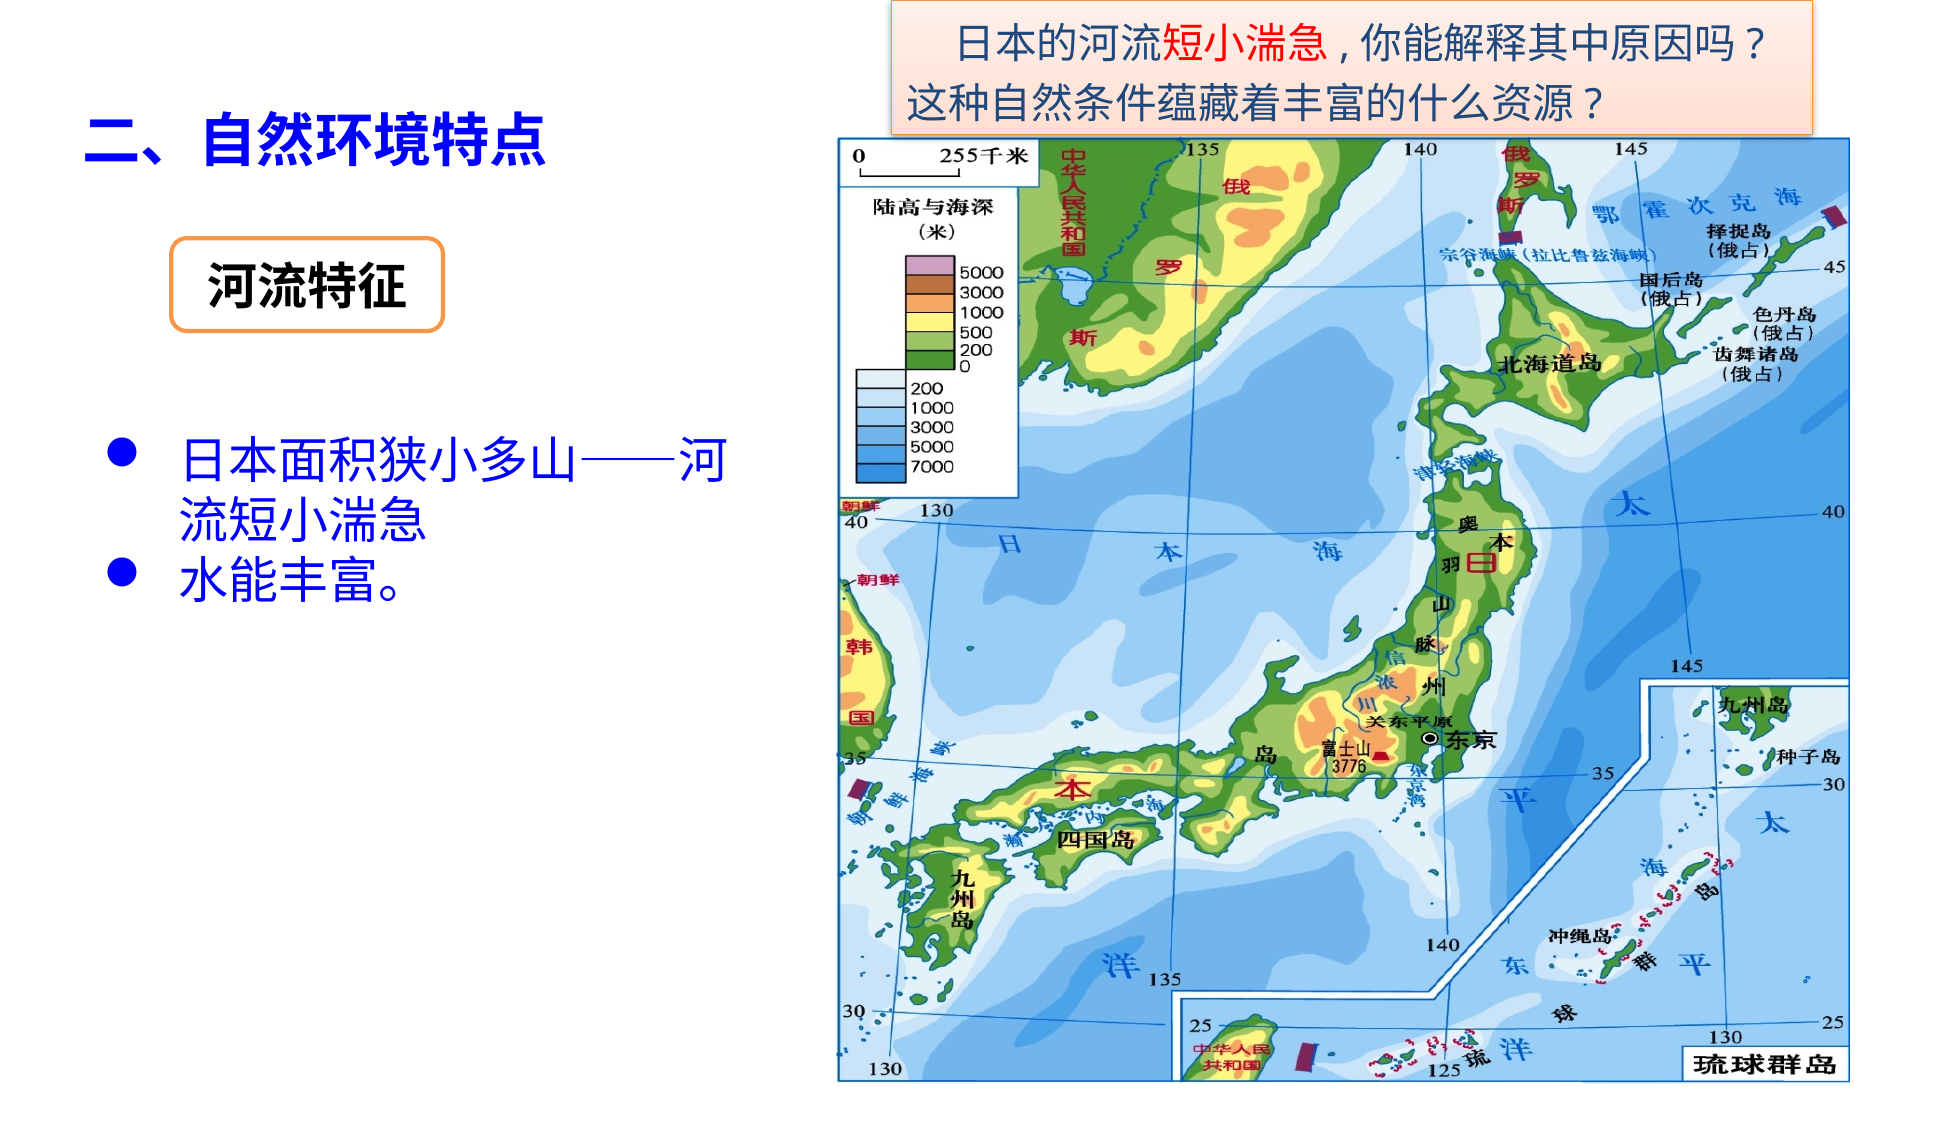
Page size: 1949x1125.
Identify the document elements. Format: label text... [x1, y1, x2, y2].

text_box 河流特征 [169, 236, 446, 334]
text_box 二、自然环境特点 [67, 95, 1156, 181]
text_box 日本的河流短小湍急,你能解释其中原因吗?这种自然条件蕴藏着丰富的什么资源? [891, 0, 1813, 135]
text_box 日本面积狭小多山——河流短小湍急 水能丰富。 [88, 420, 762, 616]
picture [836, 136, 1850, 1095]
